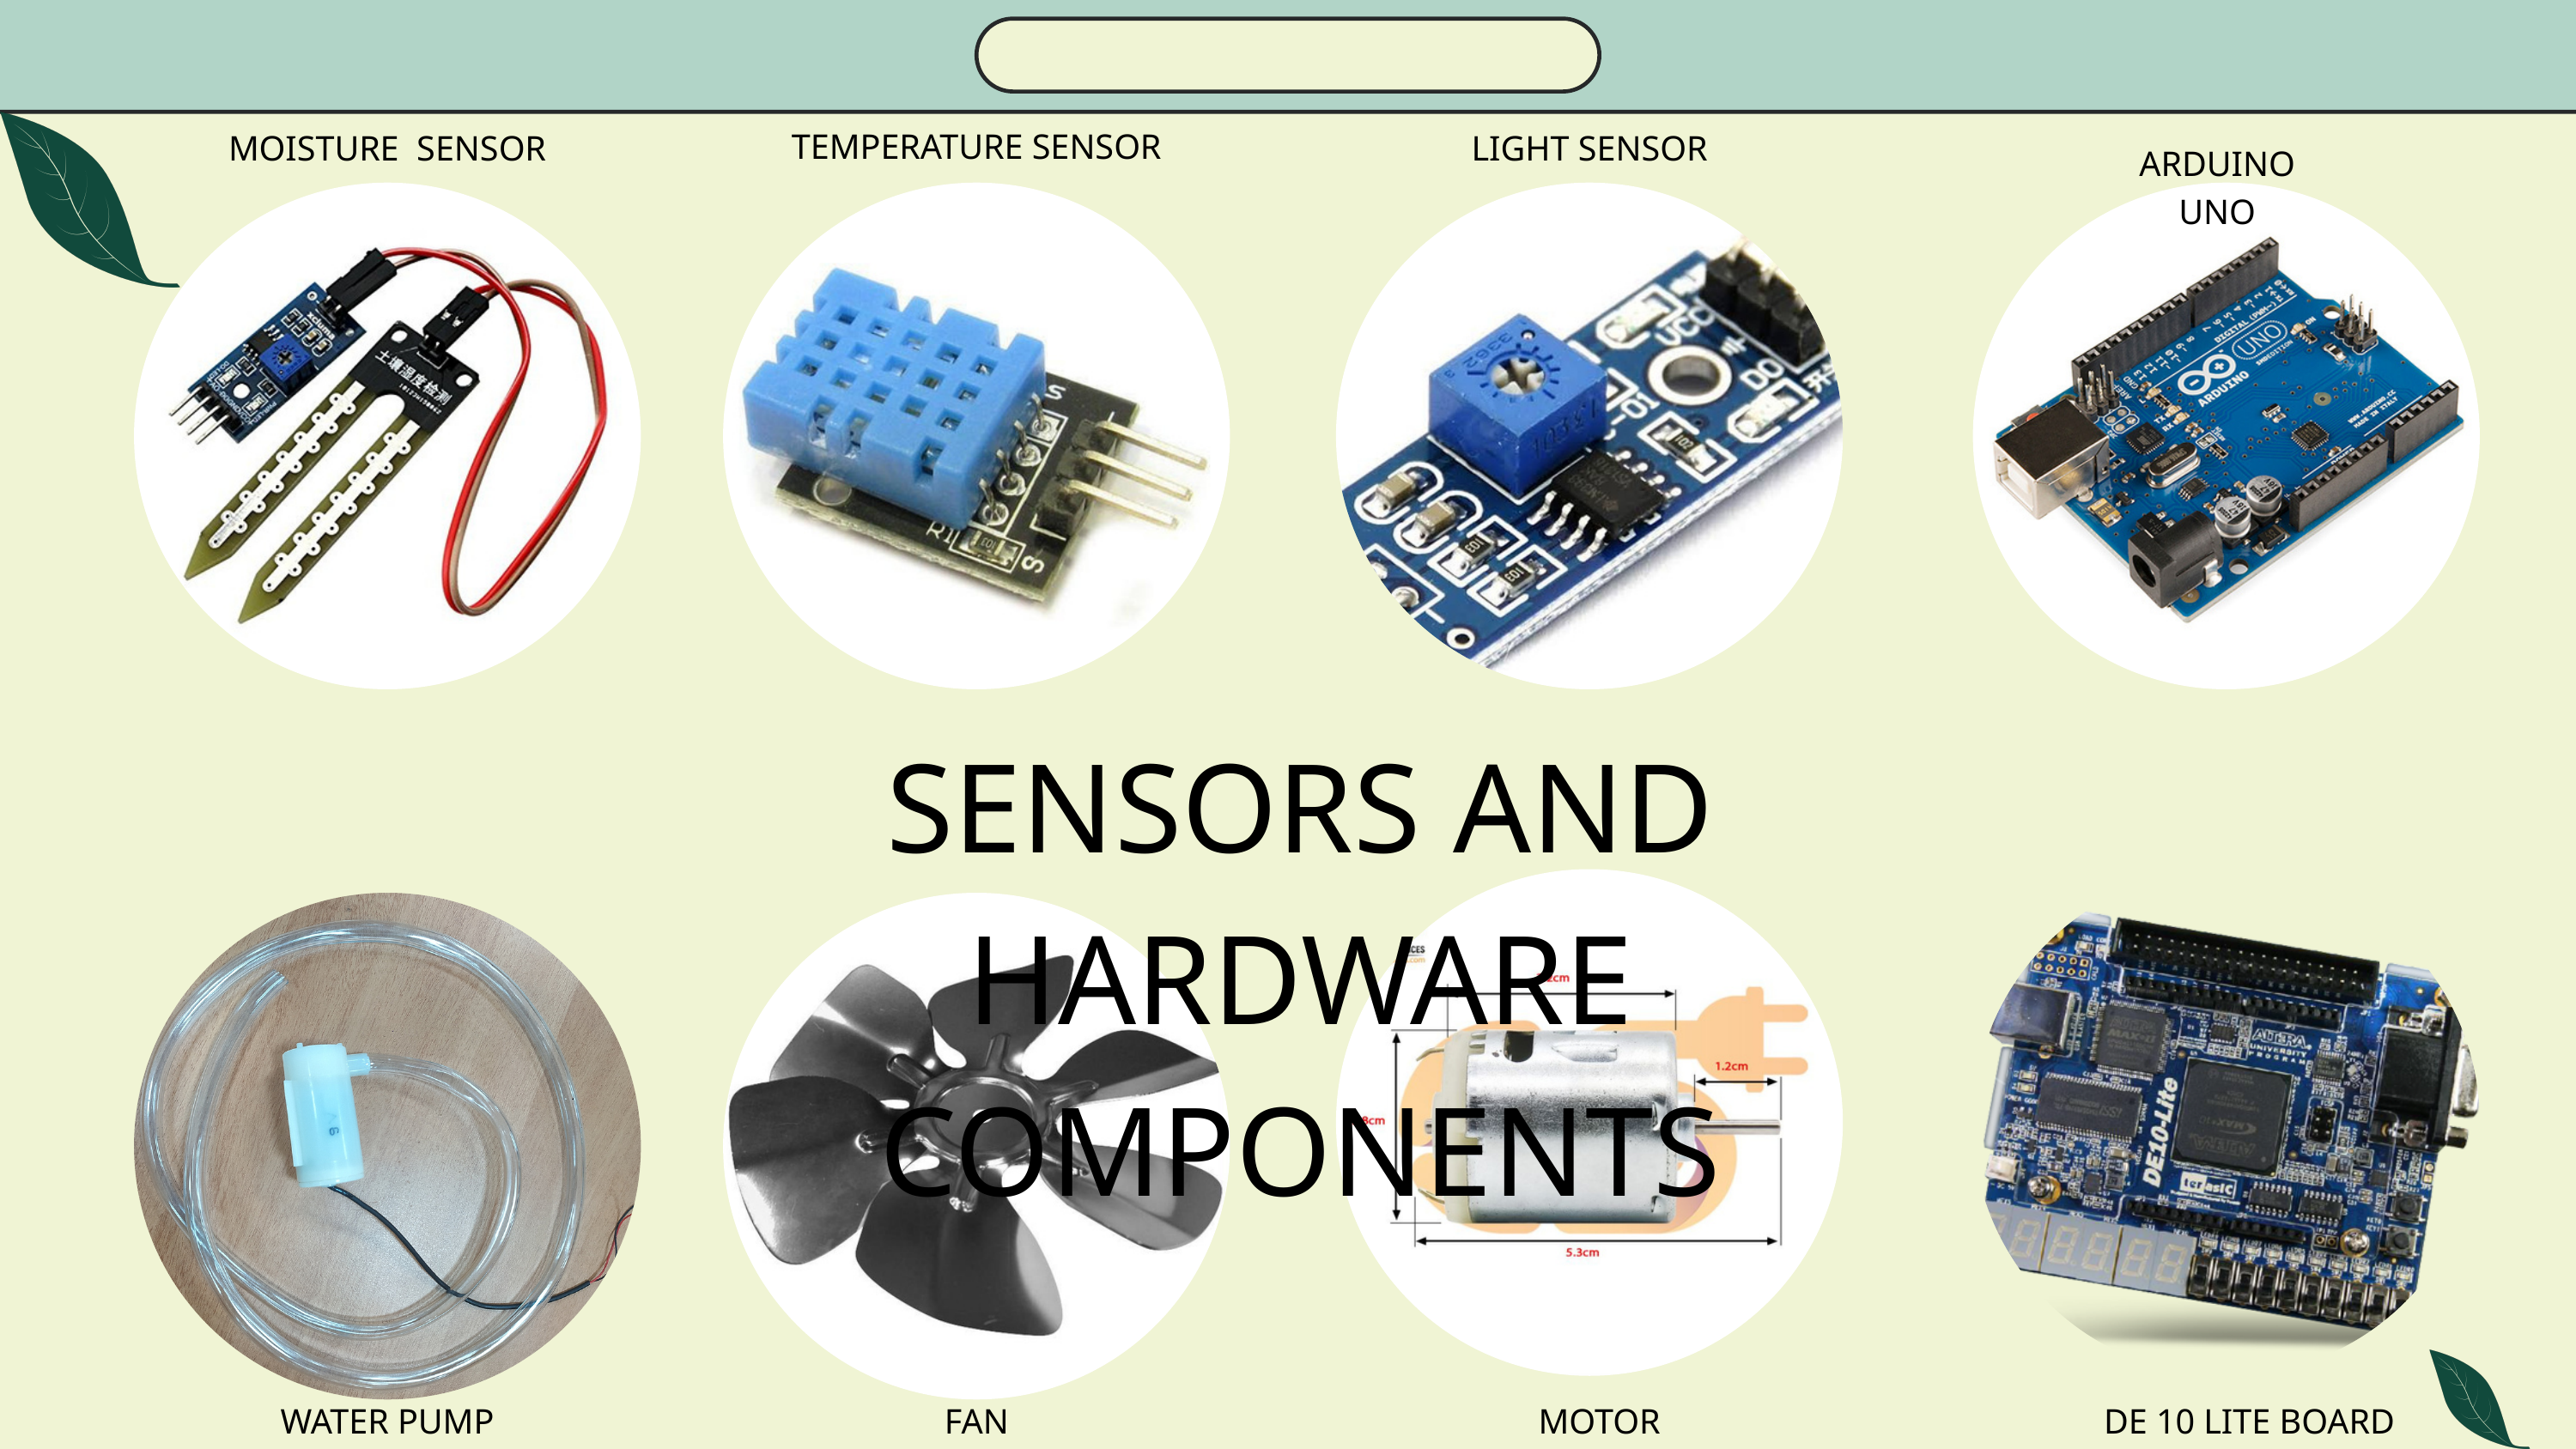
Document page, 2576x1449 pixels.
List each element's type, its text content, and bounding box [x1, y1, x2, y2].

text_box TEMPERATURE SENSOR [768, 122, 1186, 166]
text_box FAN [939, 1407, 1013, 1440]
text_box SENSORS AND HARDWARE COMPONENTS [582, 705, 2018, 1221]
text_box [133, 892, 641, 1400]
text_box MOTOR [1534, 1392, 1664, 1440]
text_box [133, 182, 641, 690]
text_box WATER PUMP [268, 1407, 507, 1440]
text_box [0, 0, 2576, 112]
text_box LIGHT SENSOR [1461, 122, 1718, 168]
text_box MOISTURE SENSOR [216, 122, 559, 168]
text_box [1335, 869, 1844, 1376]
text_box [1972, 182, 2481, 690]
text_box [722, 892, 1230, 1400]
text_box [2429, 1349, 2530, 1449]
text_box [722, 182, 1230, 690]
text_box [1335, 182, 1844, 690]
text_box [0, 122, 180, 288]
text_box DE 10 LITE BOARD [2097, 1392, 2403, 1440]
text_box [975, 18, 1600, 92]
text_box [1972, 869, 2481, 1376]
text_box ARDUINO UNO [2097, 136, 2337, 181]
